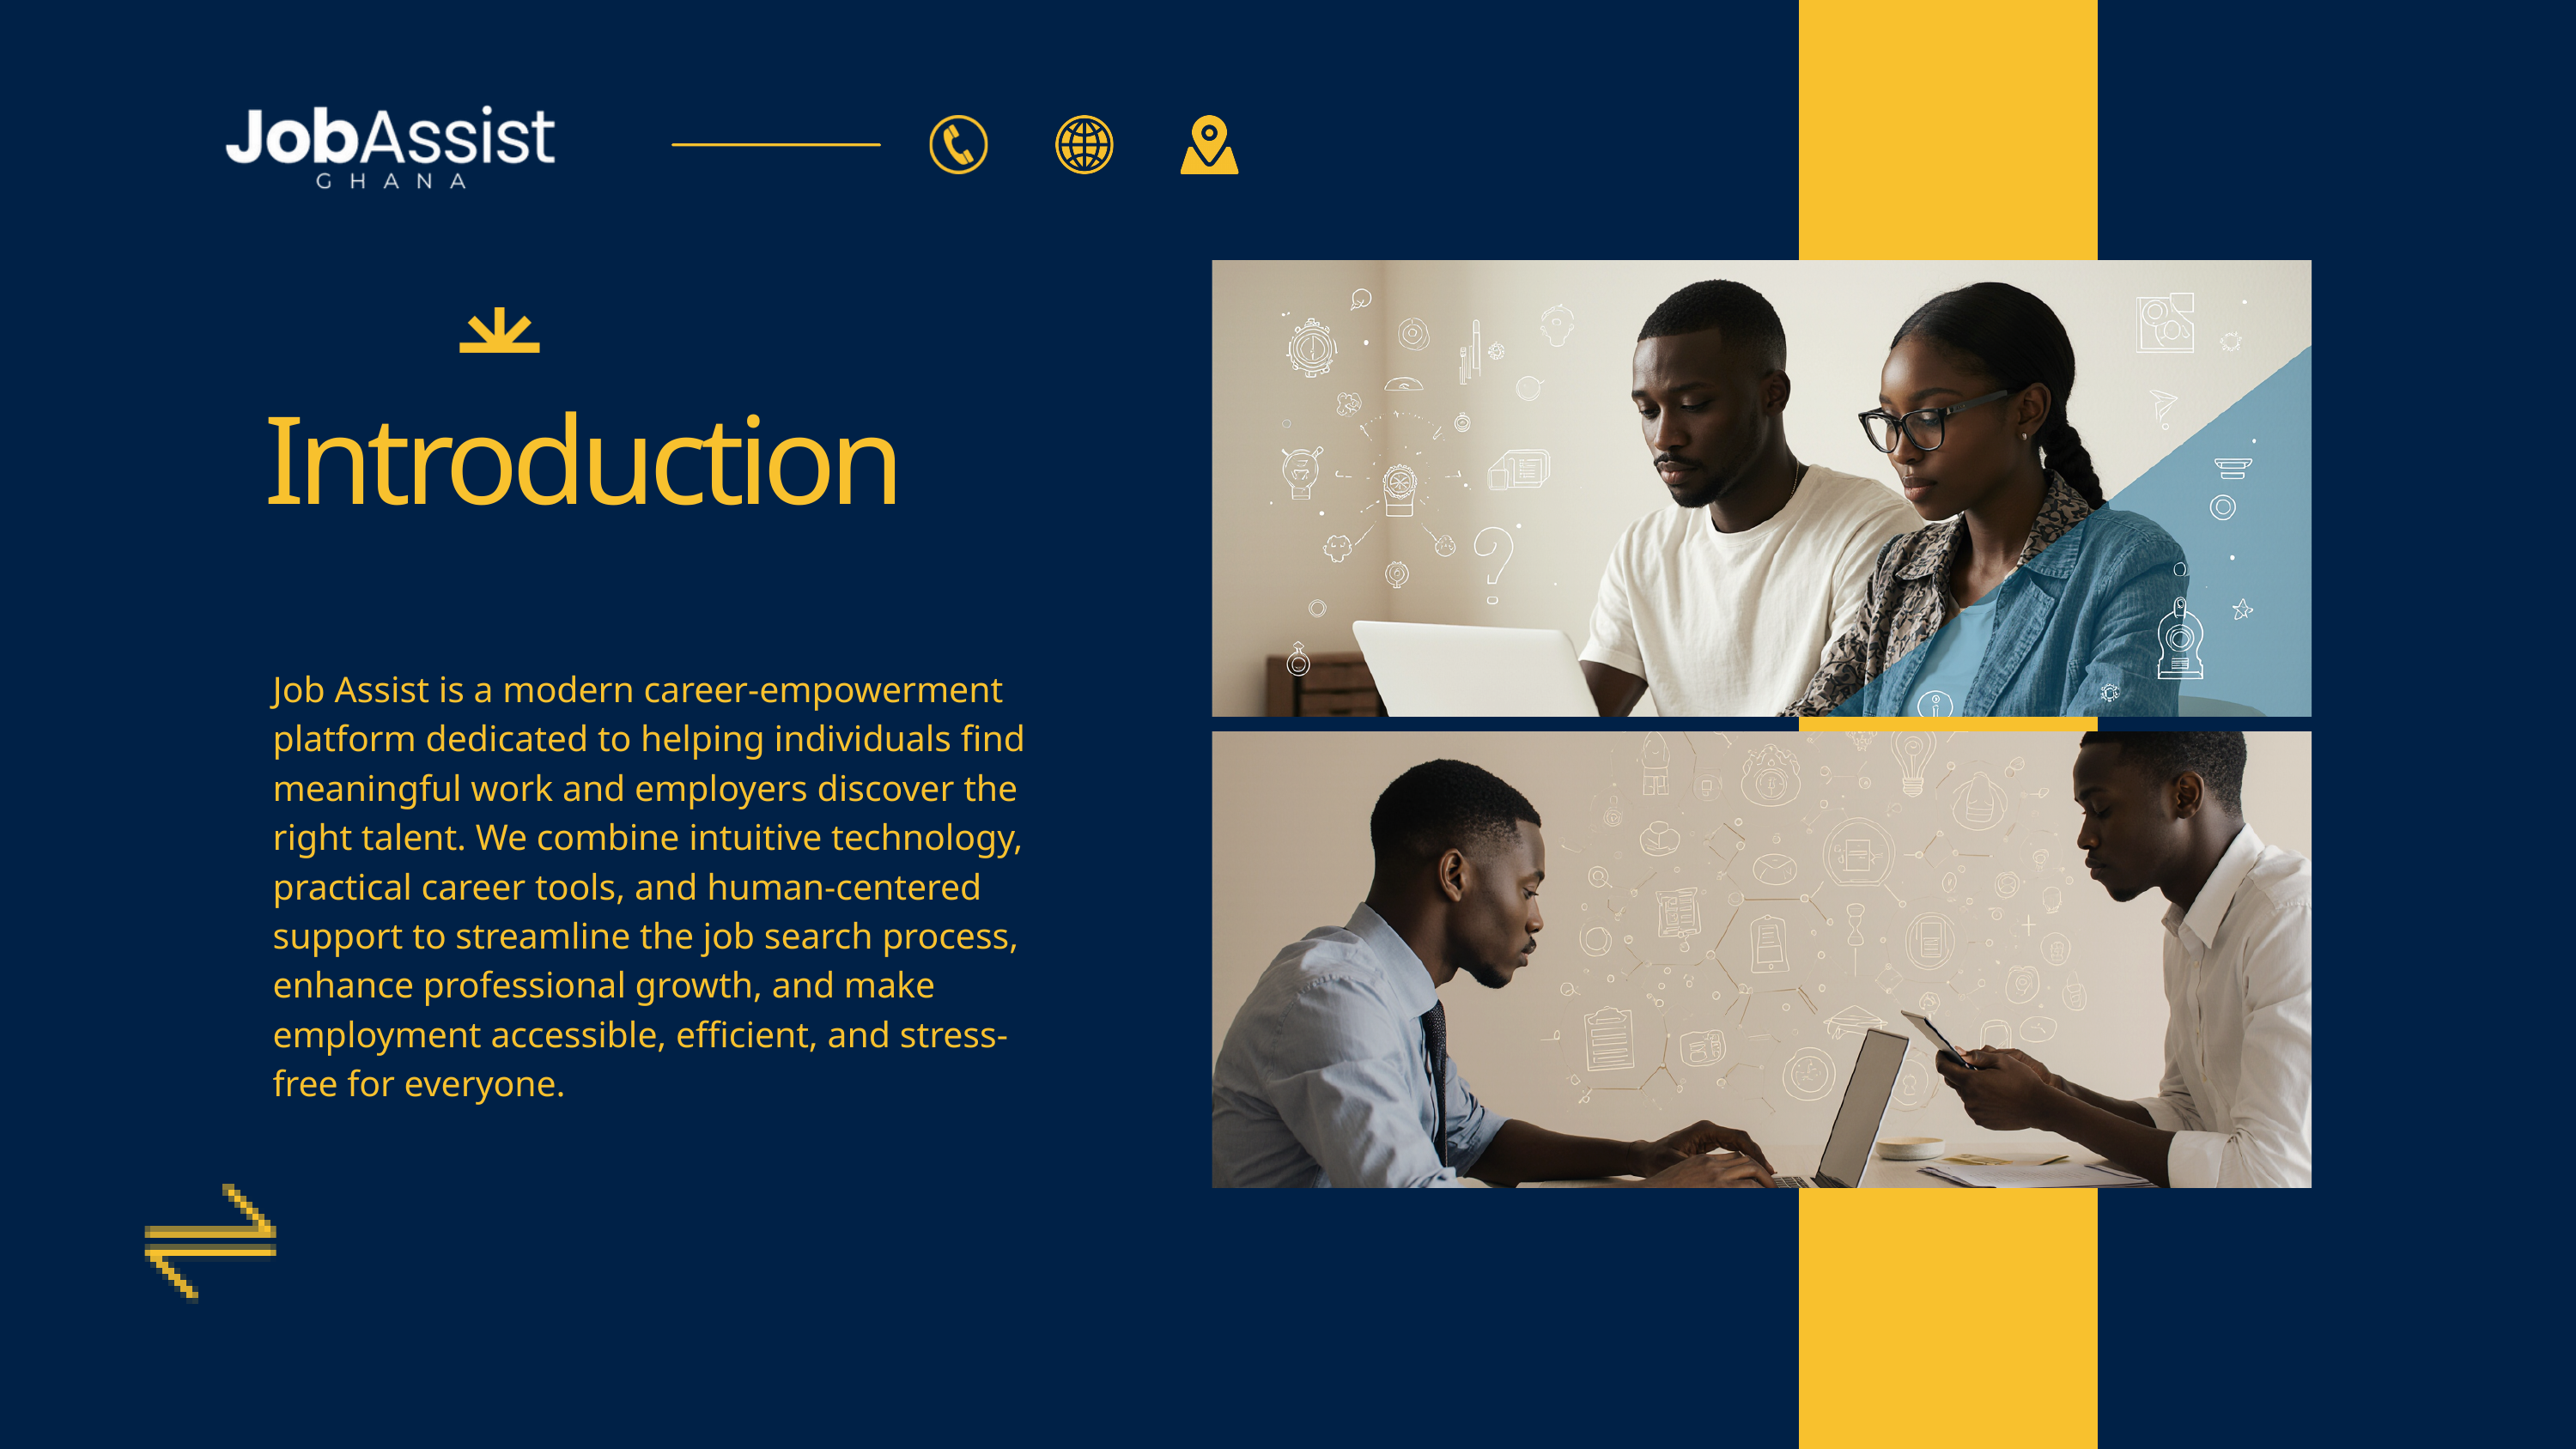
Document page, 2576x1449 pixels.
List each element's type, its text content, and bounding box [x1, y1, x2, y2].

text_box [1798, 0, 2099, 258]
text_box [1212, 731, 2312, 1189]
text_box [1055, 115, 1114, 174]
text_box Introduction [264, 406, 1060, 529]
text_box [144, 1184, 276, 1304]
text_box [1212, 260, 2312, 718]
text_box [1180, 115, 1239, 174]
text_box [1798, 1196, 2099, 1449]
text_box [459, 307, 540, 353]
text_box Job Assist is a modern career-empowerment platform dedicated to helping individuals find meaningful work and employers discover the right talent. We combine intuitive technology, practical career tools, and human-centered support to streamline the job search process, enhance professional growth, and make employment accessible, efficient, and stress-free for everyone. [272, 660, 1053, 1104]
text_box [929, 115, 988, 174]
text_box [213, 94, 579, 201]
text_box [1798, 724, 2099, 730]
